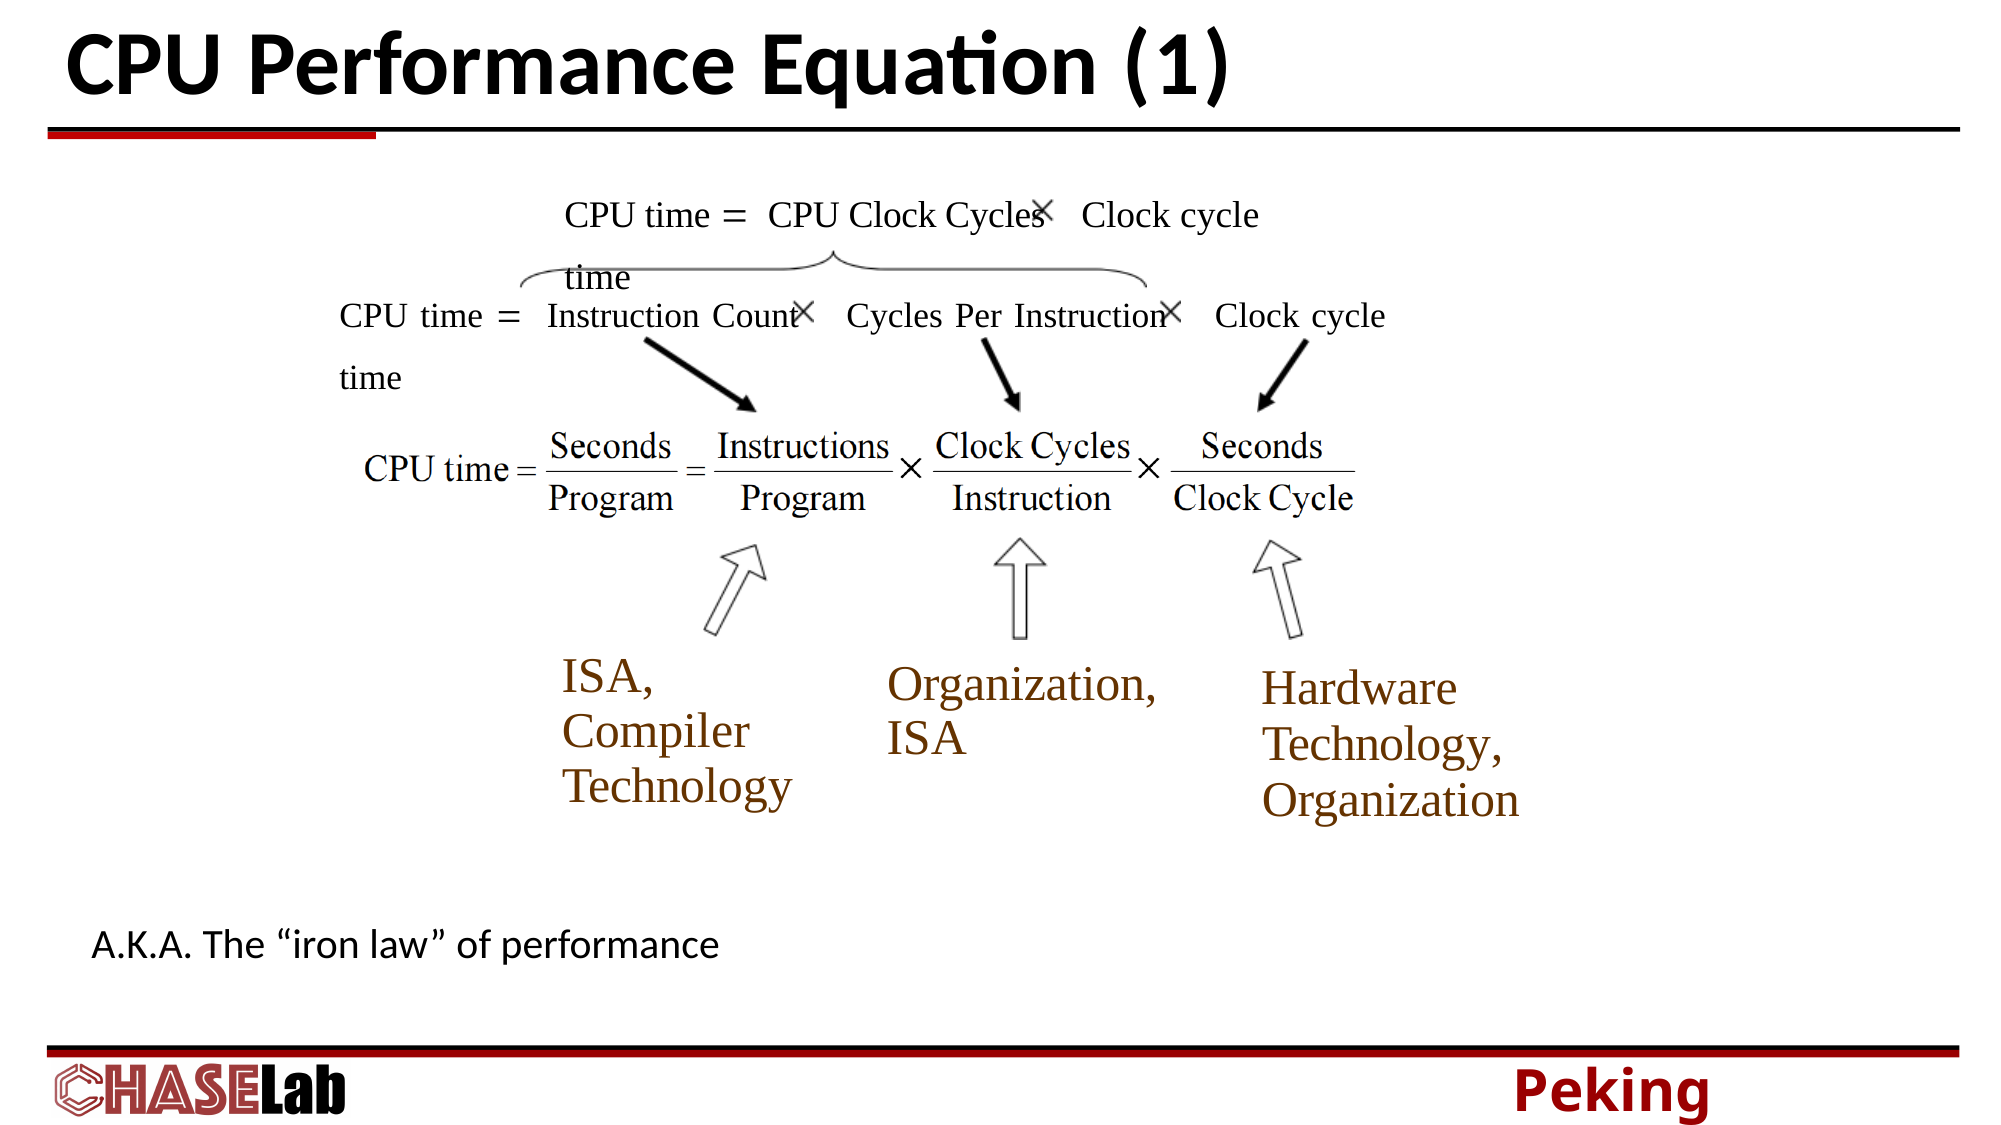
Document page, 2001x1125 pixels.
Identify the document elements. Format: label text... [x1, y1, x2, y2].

text_box Organization, ISA [884, 640, 1161, 769]
text_box A.K.A. The “iron law” of performance [74, 903, 1075, 975]
picture [519, 250, 1147, 335]
picture [1251, 539, 1304, 640]
picture [1031, 172, 1054, 235]
picture [1257, 337, 1311, 414]
picture [350, 422, 1391, 640]
picture [643, 336, 758, 414]
picture [1159, 273, 1181, 335]
text_box CPU time = Instruction Count Cycles Per Instruction Clock cycle time [337, 271, 1443, 337]
picture [51, 1058, 351, 1118]
picture [703, 543, 768, 638]
text_box Hardware Technology, Organization [1259, 657, 1523, 834]
title CPU Performance Equation (1) [51, 3, 1955, 128]
picture [980, 337, 1021, 414]
text_box ISA, Compiler Technology [559, 645, 798, 821]
text_box CPU time = CPU Clock Cycles Clock cycle time [562, 170, 1315, 237]
